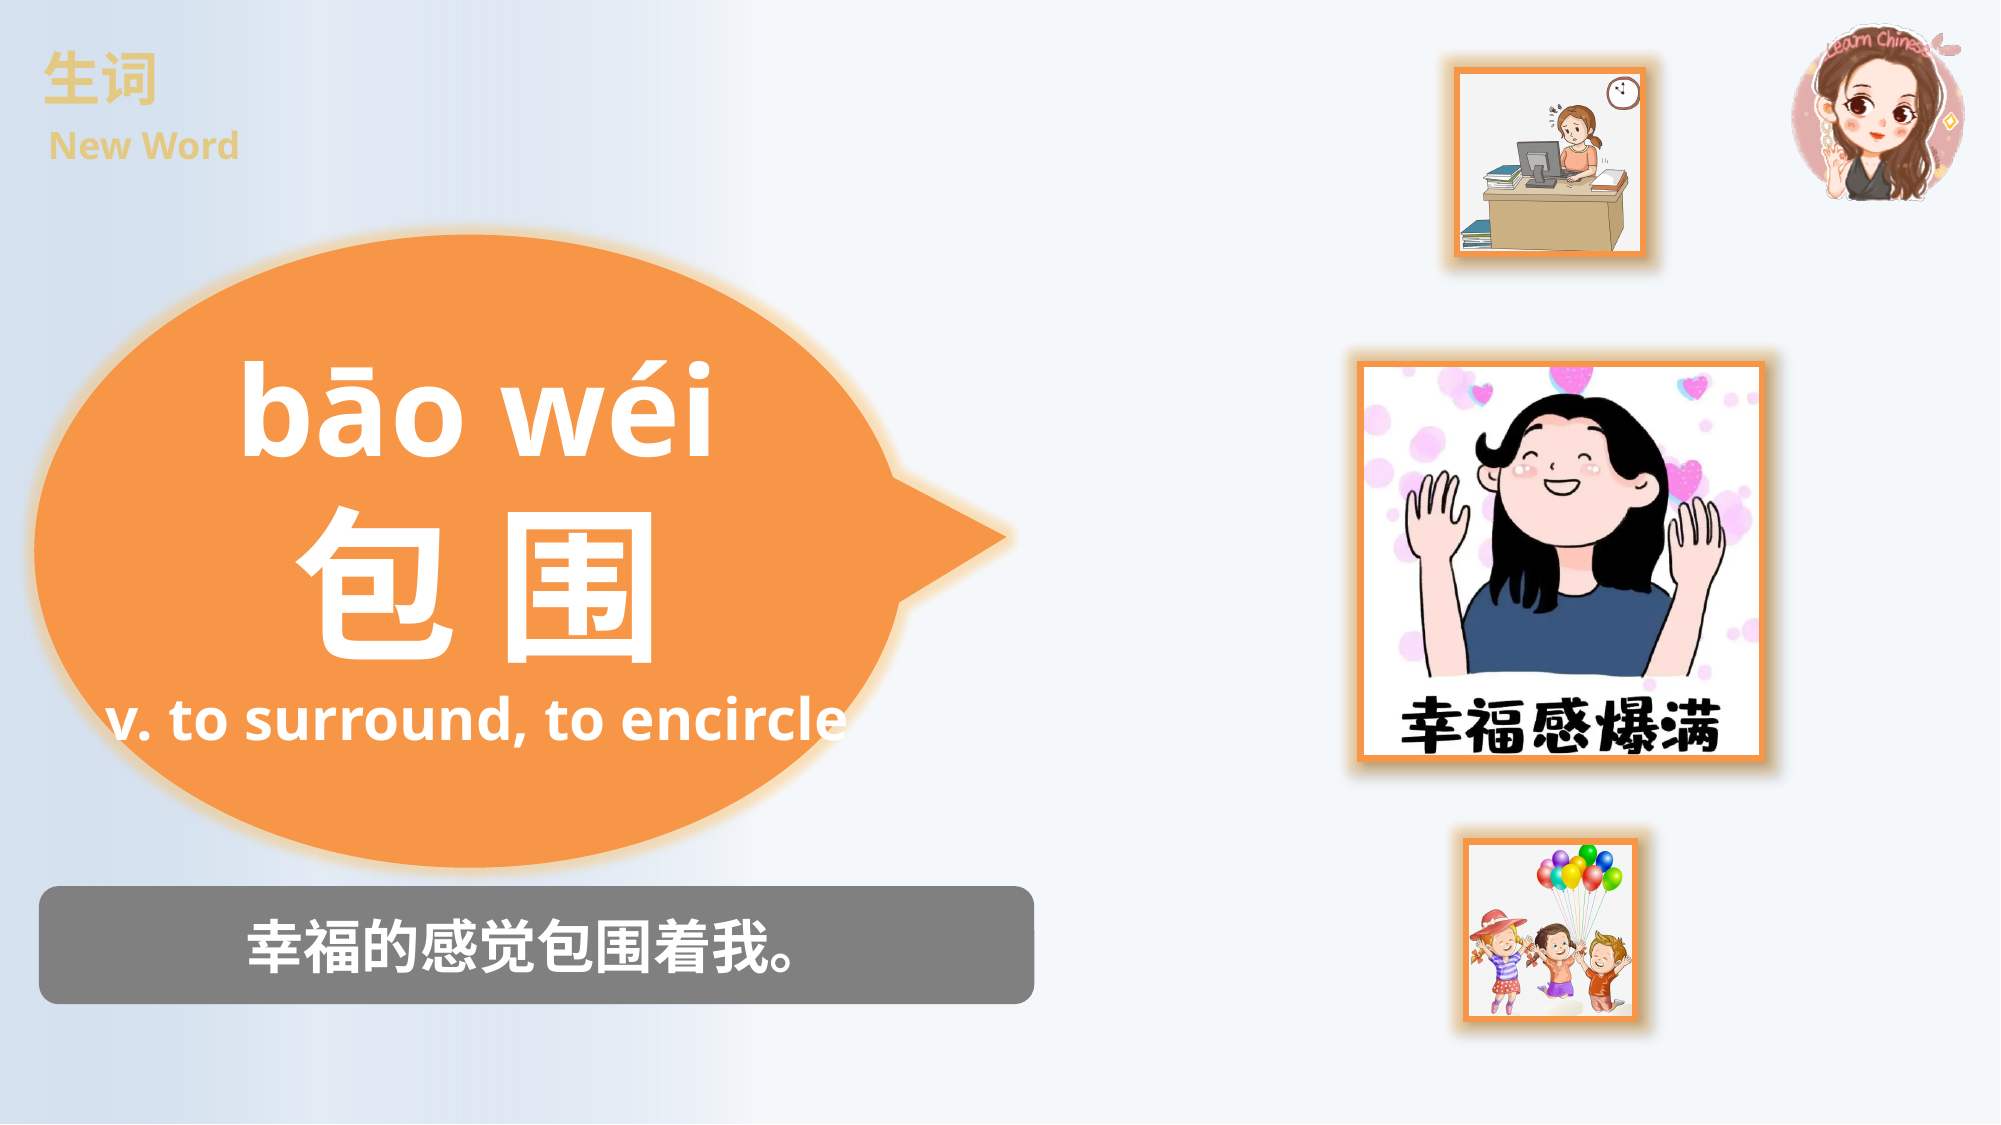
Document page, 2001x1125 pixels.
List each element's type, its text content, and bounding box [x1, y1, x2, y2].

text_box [27, 239, 928, 864]
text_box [38, 886, 1035, 1005]
text_box 生词 [27, 35, 174, 120]
text_box New Word [33, 115, 256, 175]
picture [0, 0, 2001, 1125]
